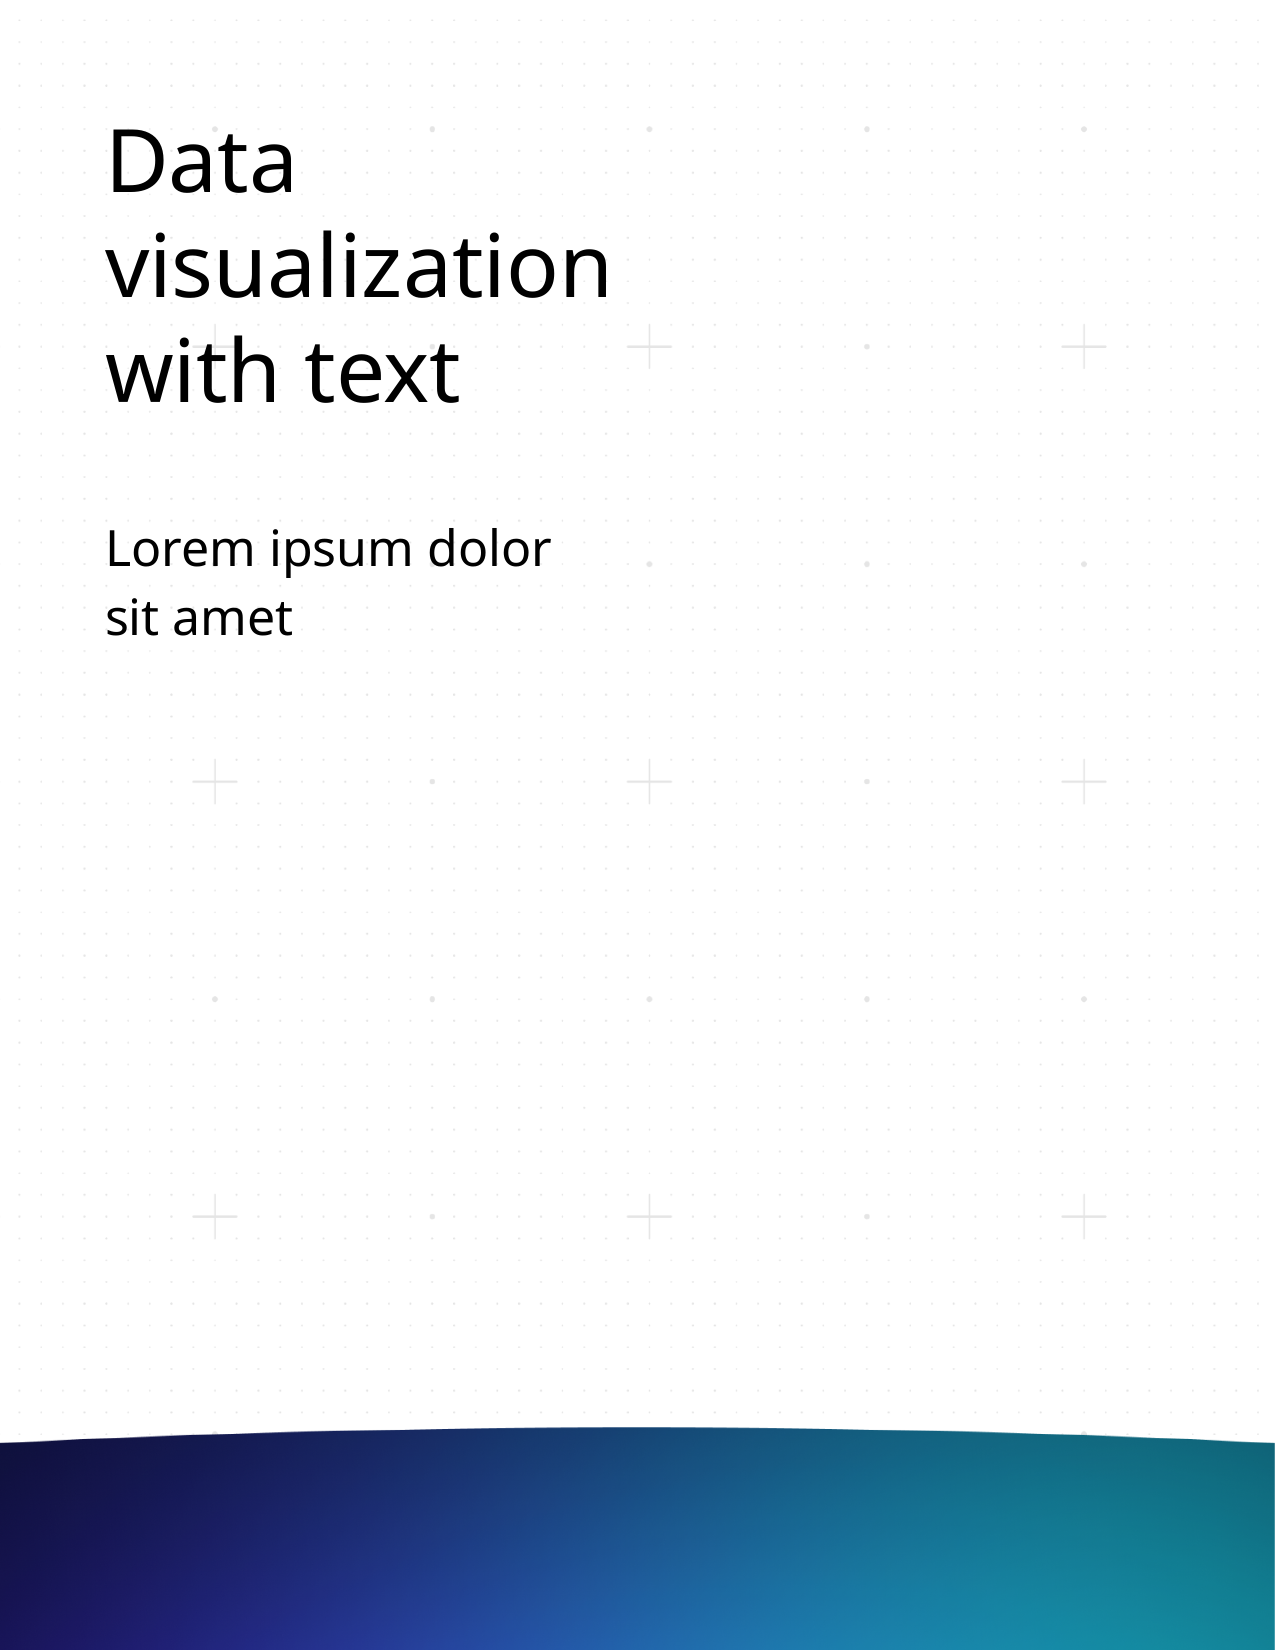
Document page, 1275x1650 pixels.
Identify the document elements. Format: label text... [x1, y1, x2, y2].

title Data visualization with text [90, 90, 661, 436]
picture [0, 0, 1275, 1650]
list Lorem ipsum dolor sit amet [90, 492, 588, 1466]
